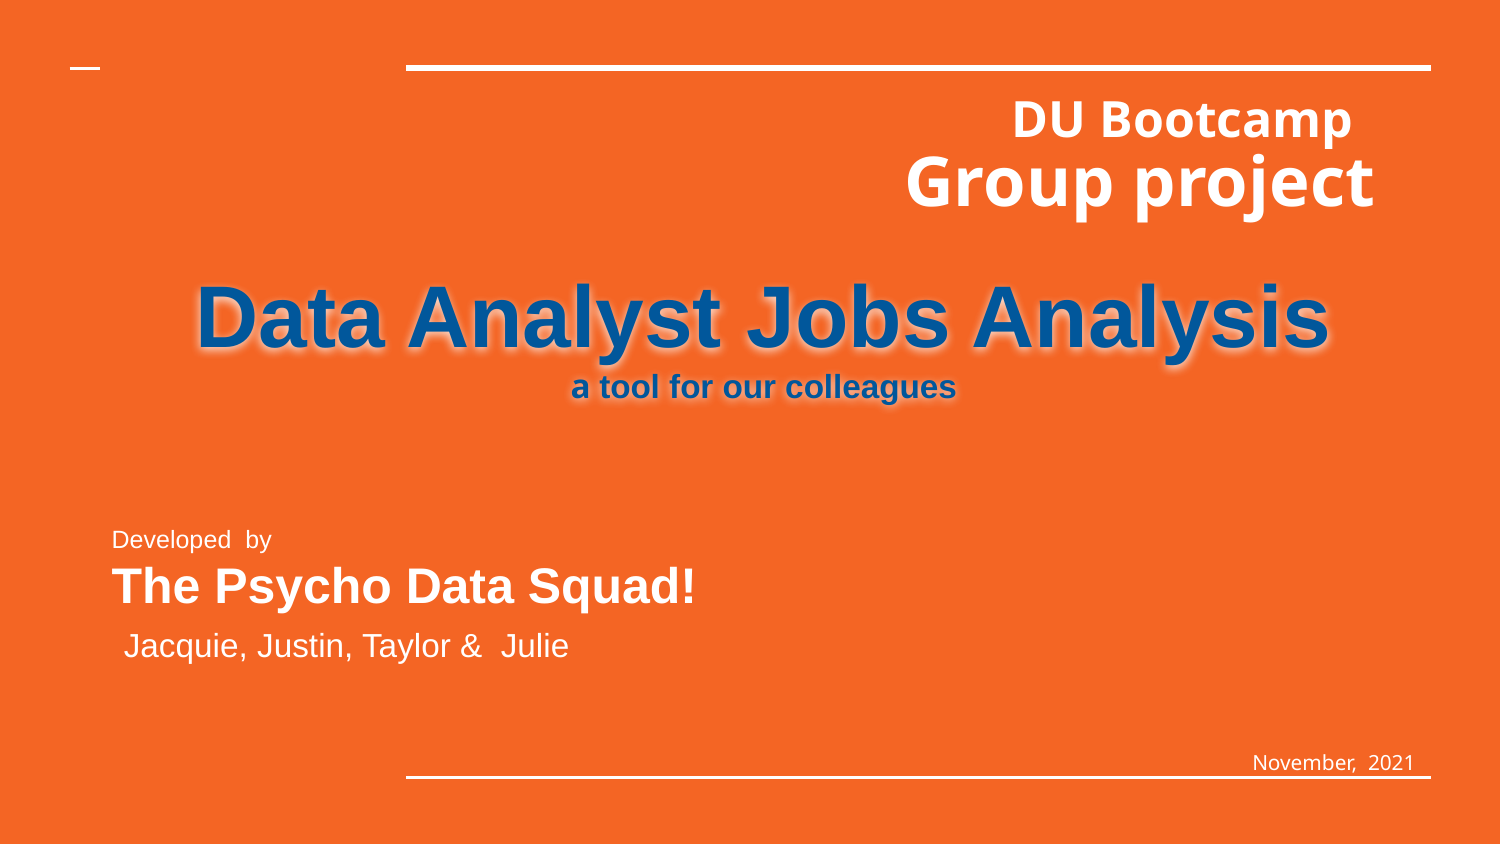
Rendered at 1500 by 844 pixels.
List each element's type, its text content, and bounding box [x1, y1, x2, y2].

subtitle Developed by The Psycho Data Squad! Jacquie, Justin, Taylor & Julie [96, 495, 1404, 682]
subtitle November, 2021 [1151, 710, 1431, 790]
text_box Data Analyst Jobs Analysis a tool for our colleagues [105, 245, 1423, 420]
title DU Bootcamp Group project [109, 73, 1391, 240]
